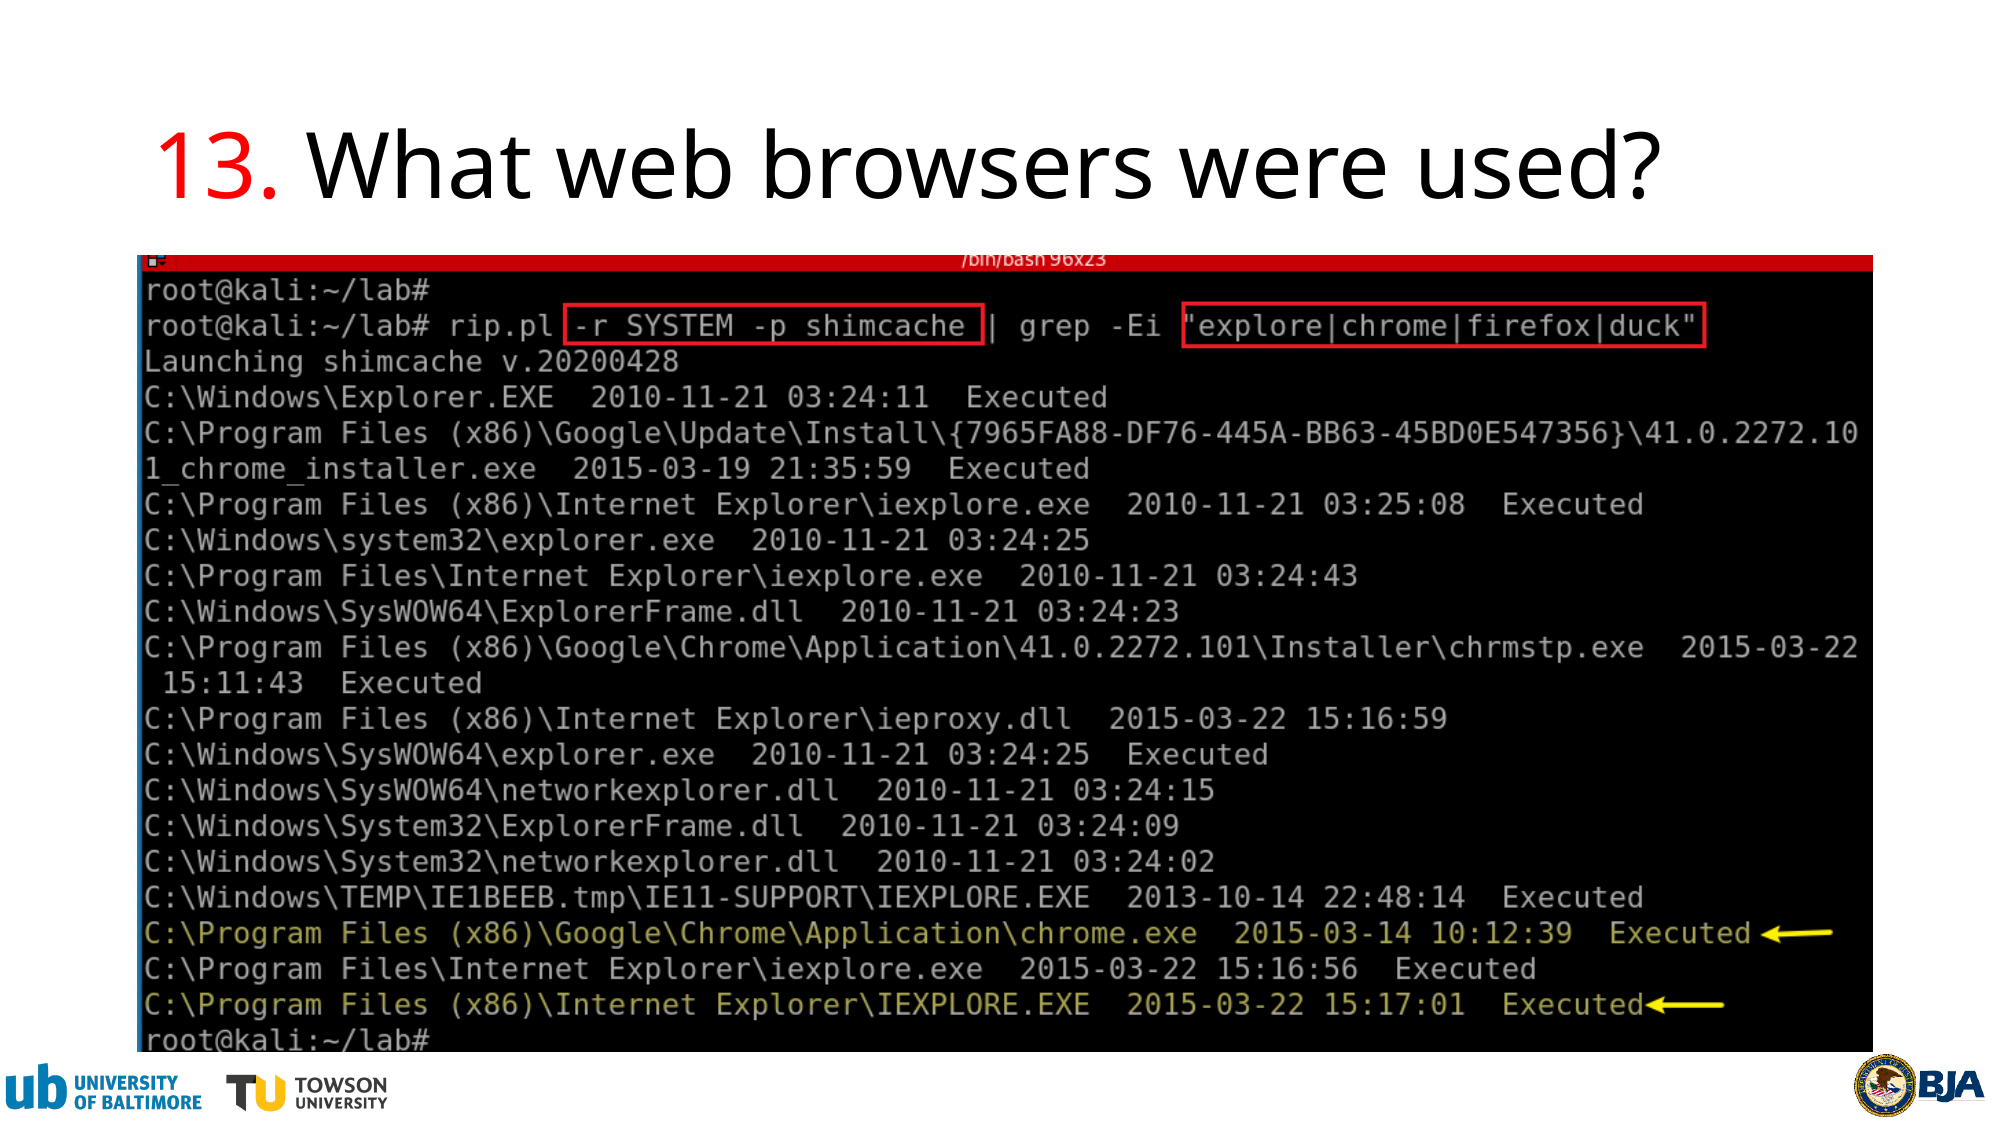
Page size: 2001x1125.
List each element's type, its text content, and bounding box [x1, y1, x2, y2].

title 13. What web browsers were used? [137, 59, 1863, 255]
picture [0, 255, 1873, 1125]
picture [1854, 1054, 1986, 1117]
